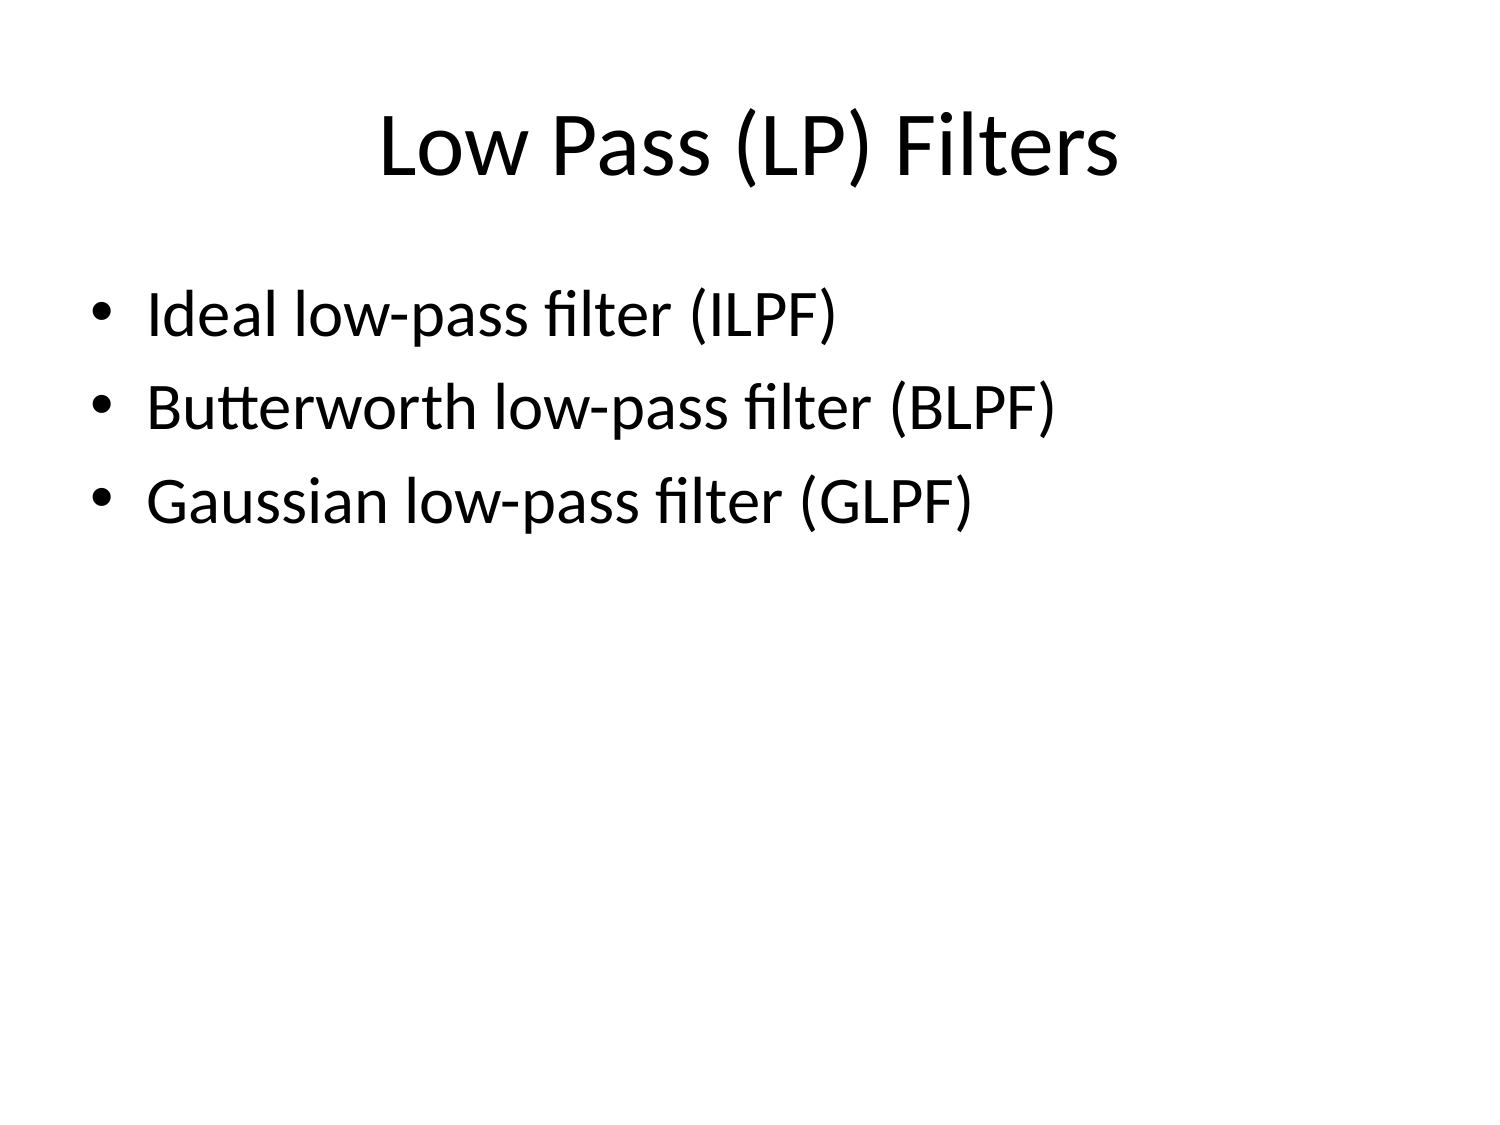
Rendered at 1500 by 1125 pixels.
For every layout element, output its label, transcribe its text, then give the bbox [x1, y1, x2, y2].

list Ideal low-pass filter (ILPF) Butterworth low-pass filter (BLPF) Gaussian low-pass filter (GLPF) [75, 262, 1425, 1005]
title Low Pass (LP) Filters [75, 45, 1425, 233]
